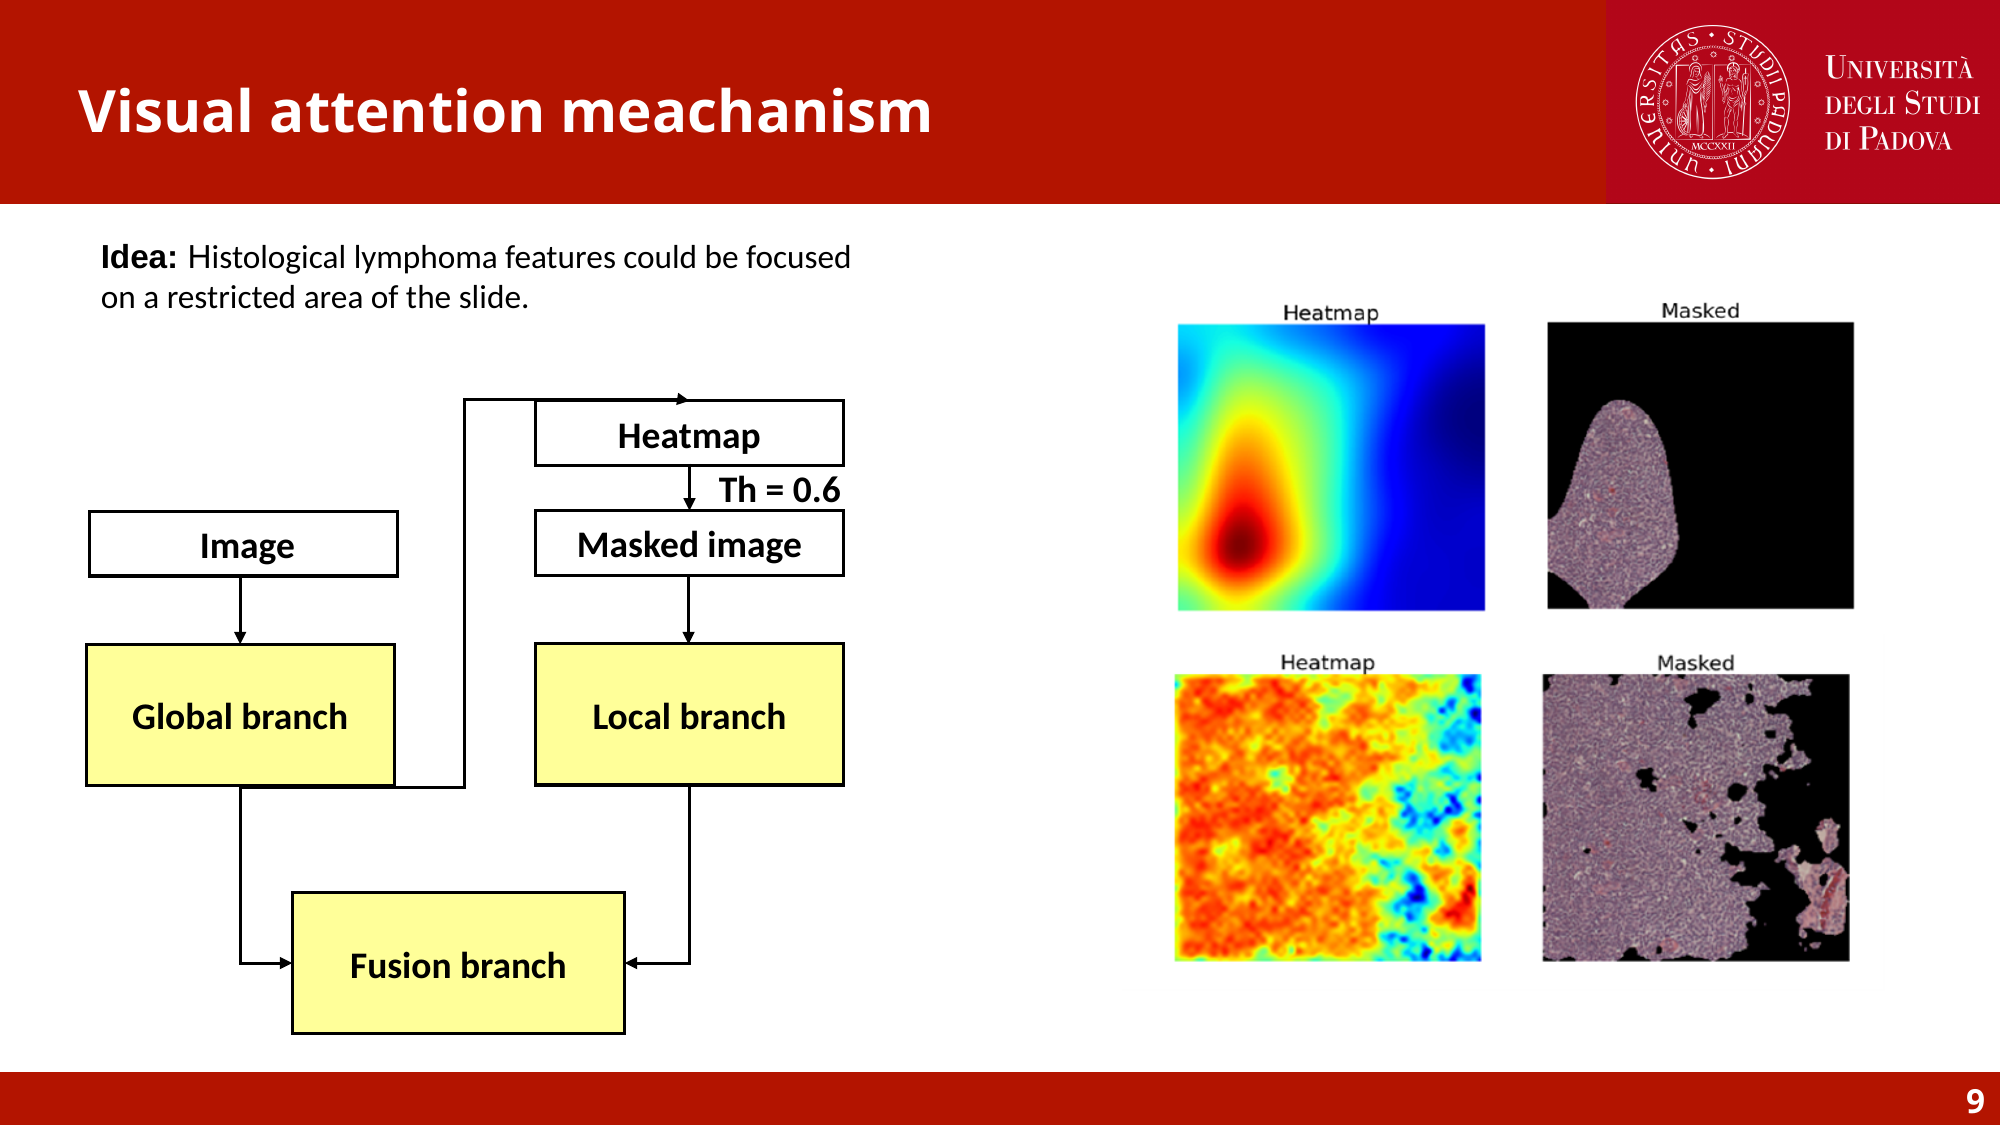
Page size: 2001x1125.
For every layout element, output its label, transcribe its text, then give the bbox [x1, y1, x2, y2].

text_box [177, 848, 355, 901]
text_box [0, 0, 1606, 204]
text_box Masked image [658, 518, 845, 576]
text_box Heatmap [658, 400, 845, 458]
text_box Image [88, 510, 272, 577]
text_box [272, 368, 658, 818]
text_box Th = 0.6 [658, 458, 952, 518]
text_box 9 [0, 1072, 2000, 1125]
text_box Visual attention meachanism [63, 31, 1036, 152]
text_box Fusion branch [291, 891, 626, 1035]
picture [1606, 0, 2000, 204]
text_box Local branch [658, 642, 845, 786]
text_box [1122, 285, 1897, 991]
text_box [568, 841, 747, 907]
text_box Idea: Histological lymphoma features could be focused on a restricted area of the slide. [86, 227, 885, 322]
text_box Global branch [85, 643, 272, 787]
